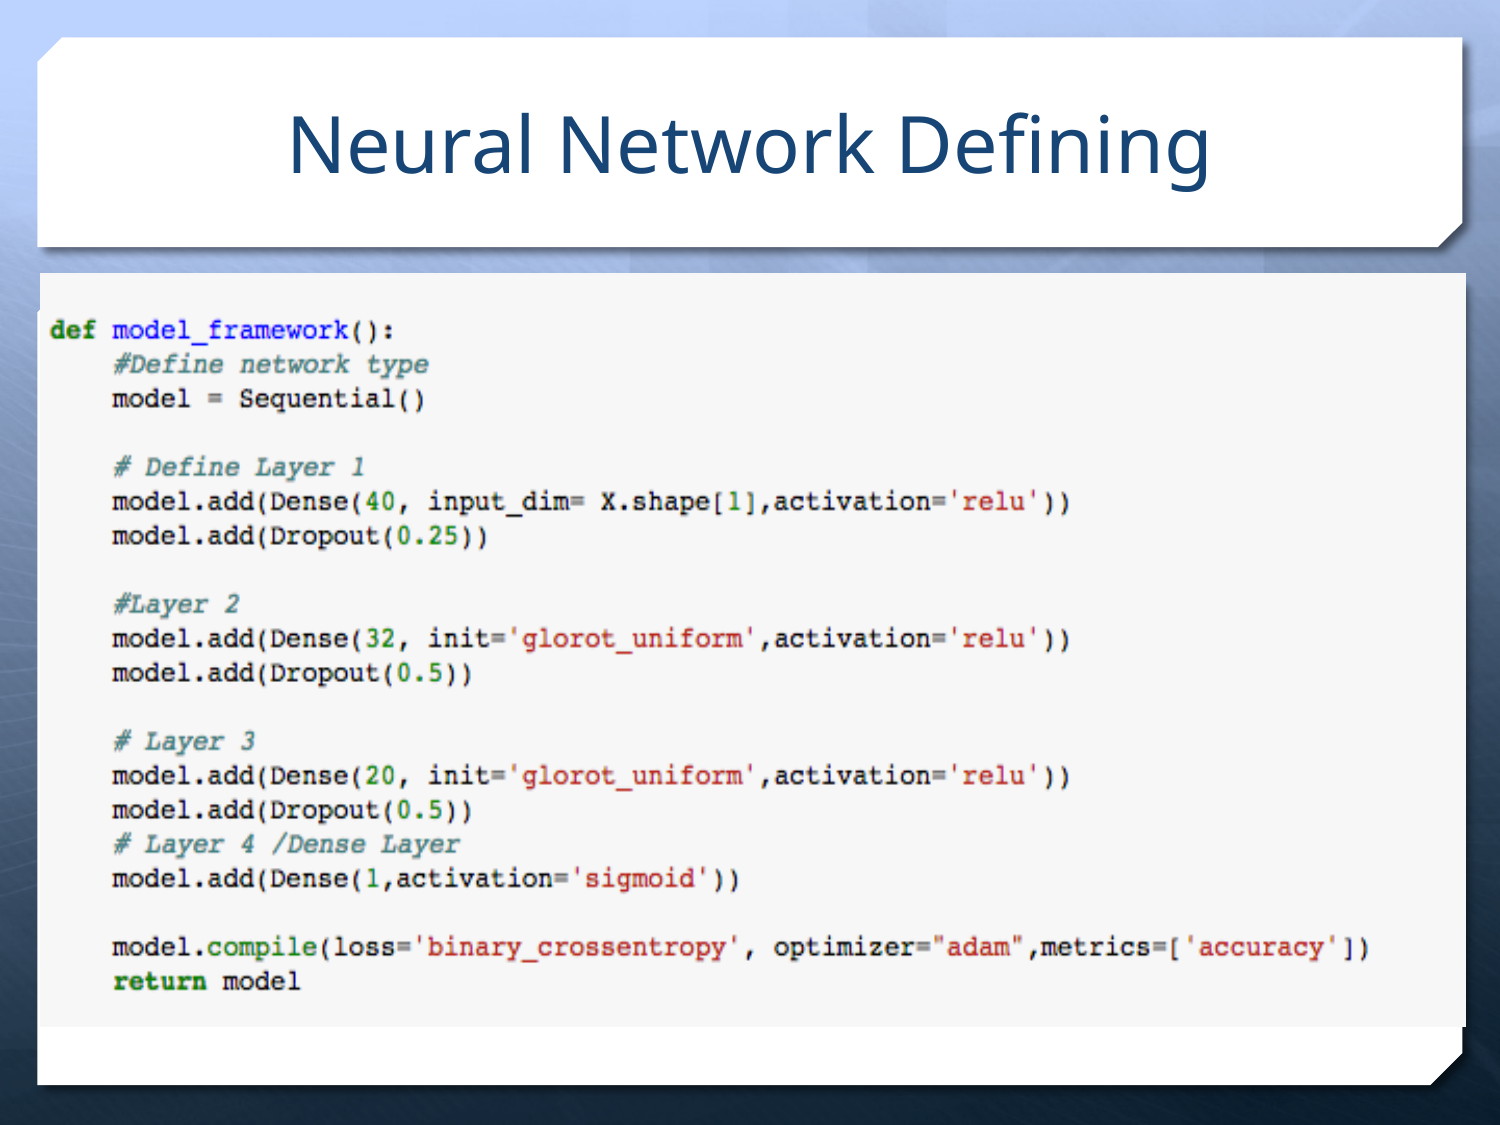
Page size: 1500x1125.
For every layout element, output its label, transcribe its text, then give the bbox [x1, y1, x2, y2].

title Neural Network Defining [127, 48, 1372, 236]
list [39, 272, 1466, 1027]
